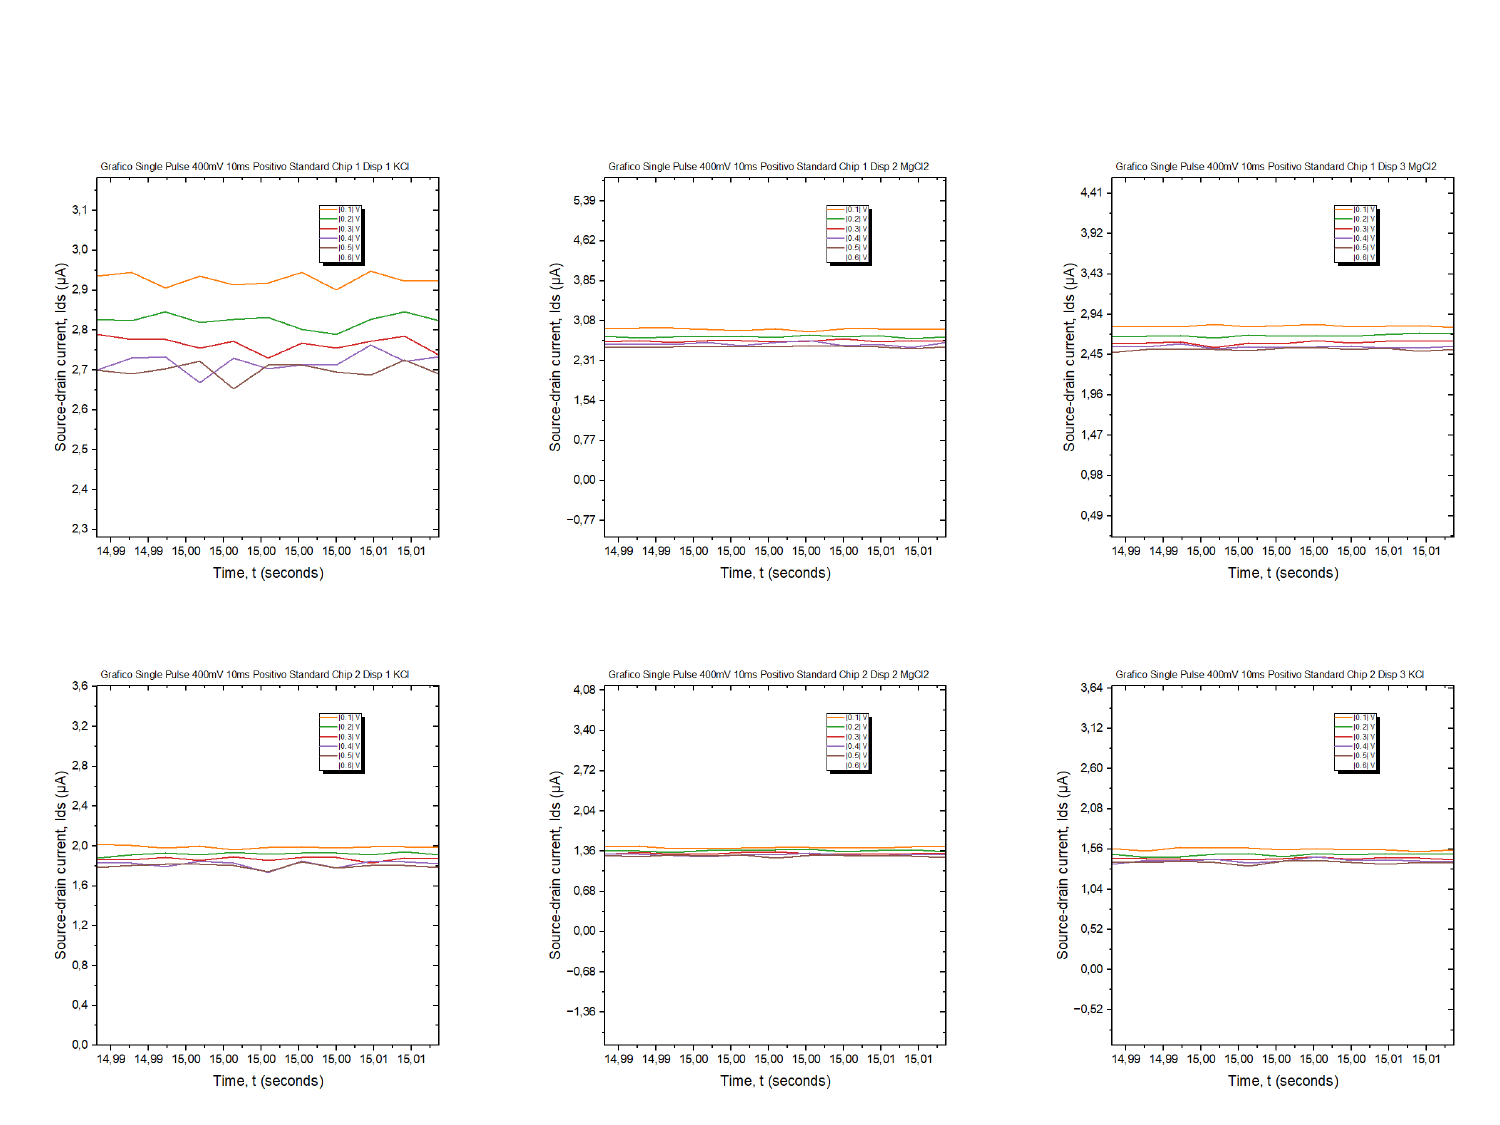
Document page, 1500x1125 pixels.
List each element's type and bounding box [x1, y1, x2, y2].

picture [1022, 627, 1500, 1125]
picture [514, 119, 1016, 621]
picture [514, 627, 1016, 1125]
picture [7, 627, 508, 1125]
picture [7, 119, 508, 621]
picture [1022, 119, 1500, 621]
